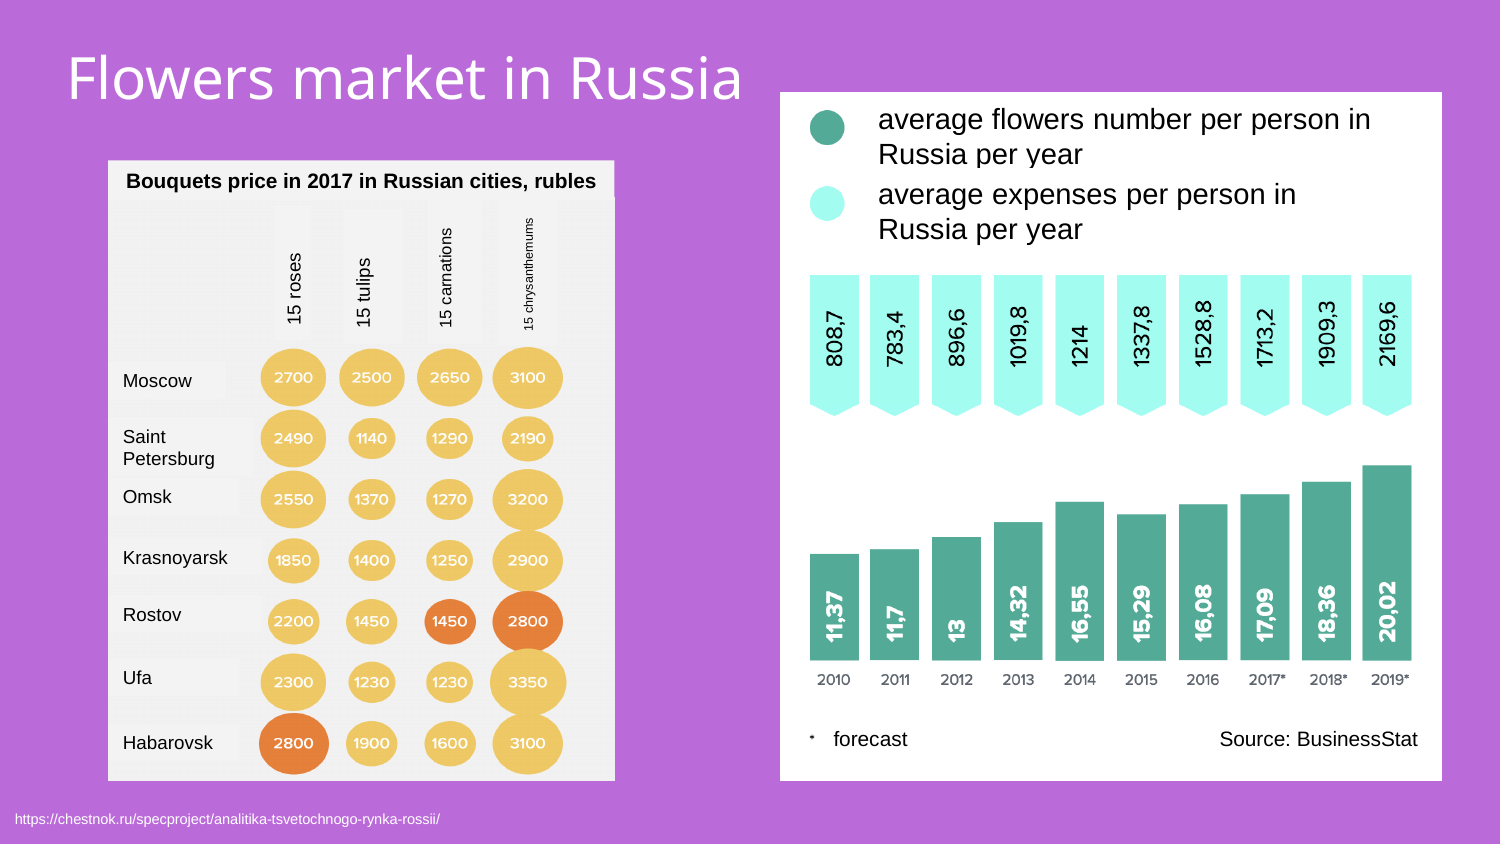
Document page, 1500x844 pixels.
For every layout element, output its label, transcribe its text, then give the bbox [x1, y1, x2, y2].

picture [107, 196, 615, 782]
title Flowers market in Russia [51, 26, 1449, 121]
text_box https://chestnok.ru/specproject/analitika-tsvetochnogo-rynka-rossii/ [0, 802, 1014, 836]
text_box Bouquets price in 2017 in Russian cities, rubles [108, 160, 615, 196]
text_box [780, 92, 1443, 781]
